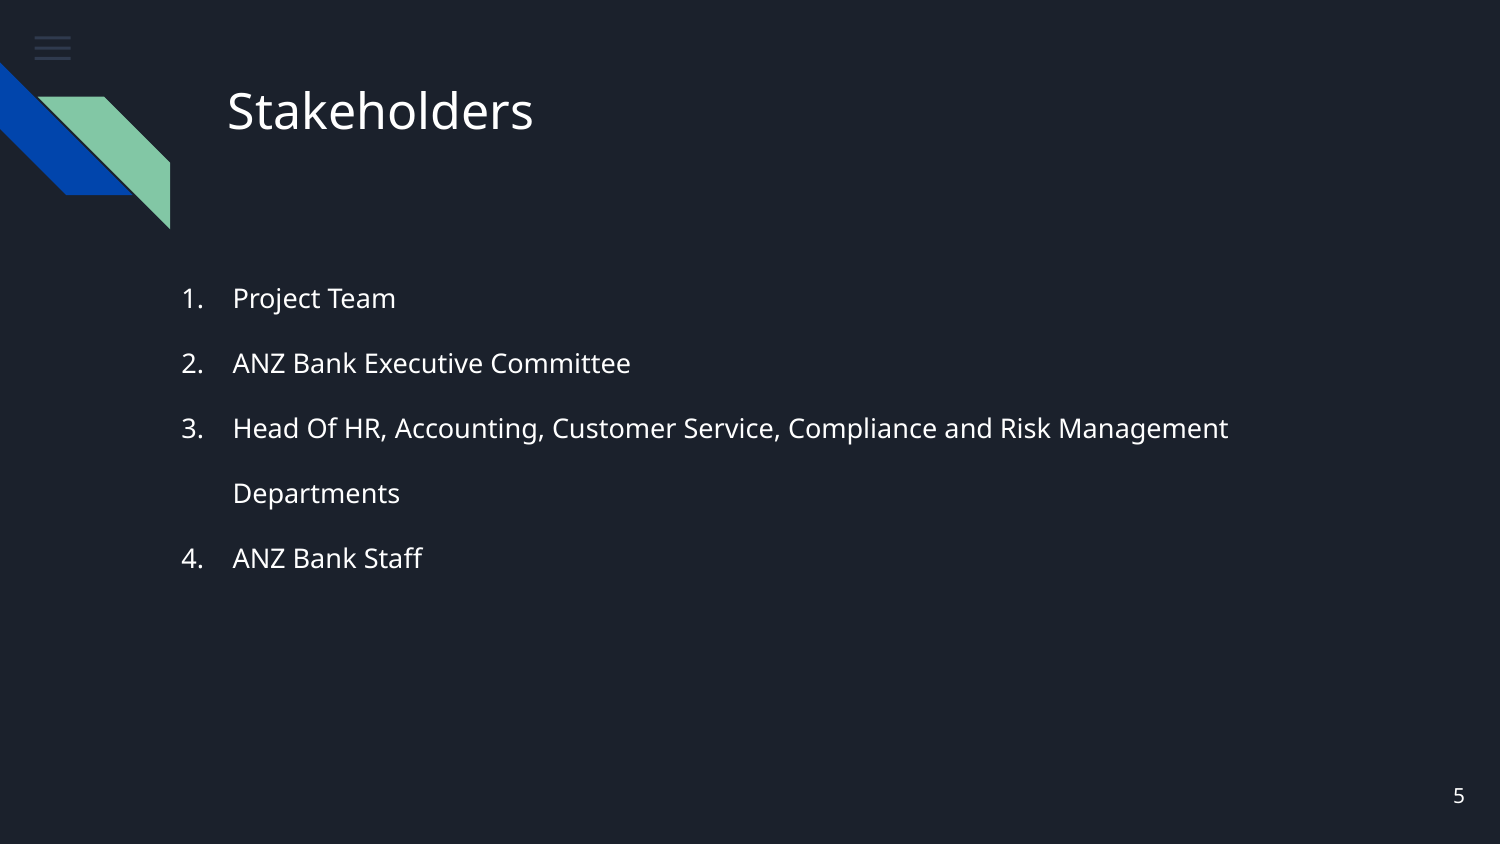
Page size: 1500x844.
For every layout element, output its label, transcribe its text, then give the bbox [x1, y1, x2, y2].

slide_number ‹#› [1389, 764, 1480, 830]
list Project Team ANZ Bank Executive Committee Head Of HR, Accounting, Customer Service, Compliance and Risk Management Departments ANZ Bank Staff [142, 233, 1368, 754]
title Stakeholders [212, 64, 1368, 215]
